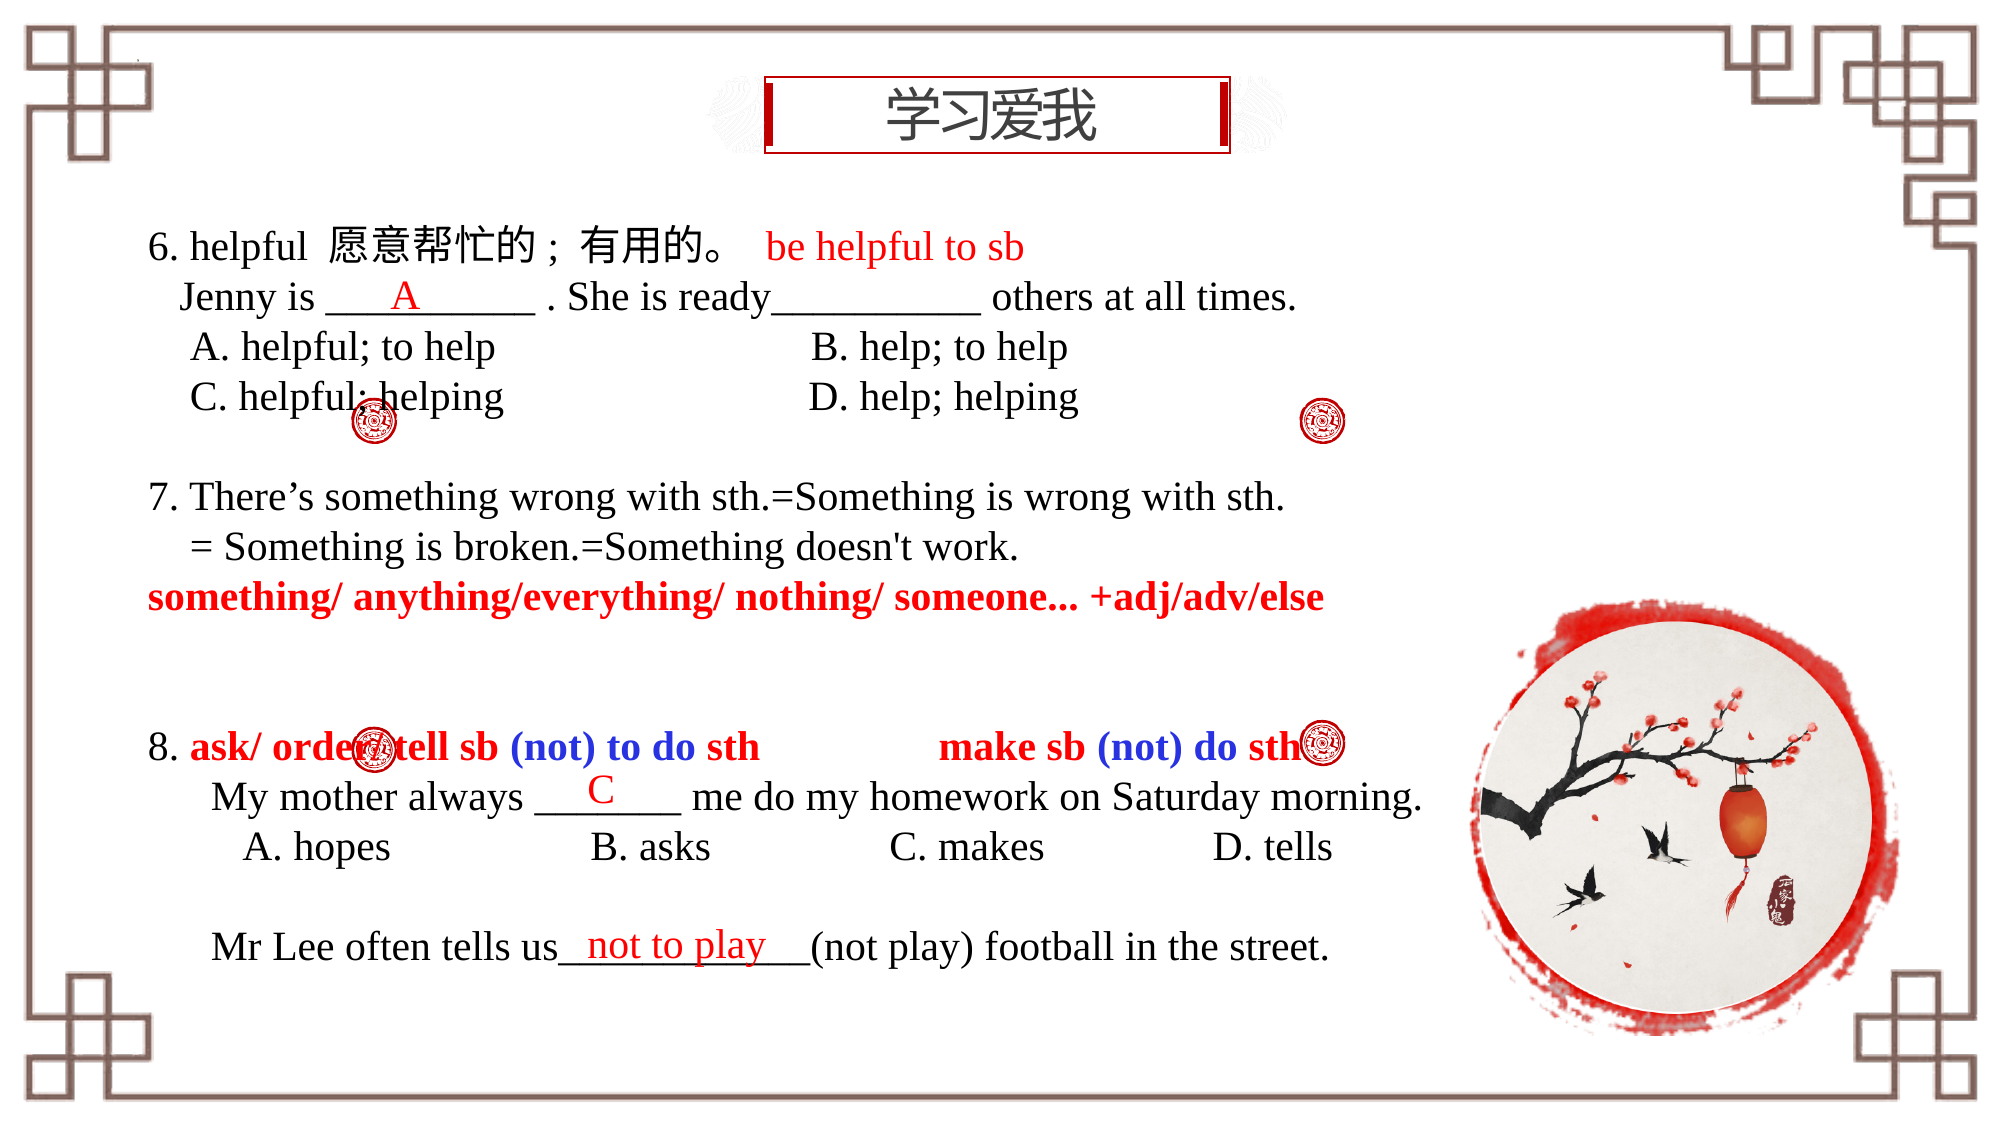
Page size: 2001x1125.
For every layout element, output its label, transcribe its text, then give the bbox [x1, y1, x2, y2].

text_box not to play [572, 909, 782, 974]
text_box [1444, 581, 1955, 1036]
text_box C [572, 754, 624, 820]
text_box 6. helpful 愿意帮忙的; 有用的。 be helpful to sb Jenny is __________ . She is ready__________ others at all times. A. helpful; to help B. help; to help C. helpful; helping D. help; helping 7. There’s something wrong with sth.=Something is wrong with sth. = Something is broken.=Something doesn't work. something/ anything/everything/ nothing/ someone... +adj/adv/else 8. ask/ order/ tell sb (not) to do sth make sb (not) do sth My mother always _______ me do my homework on Saturday morning. A. hopes B. asks C. makes D. tells Mr Lee often tells us____________(not play) football in the street. [133, 211, 1616, 1067]
text_box A [375, 261, 436, 326]
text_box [704, 76, 1291, 153]
